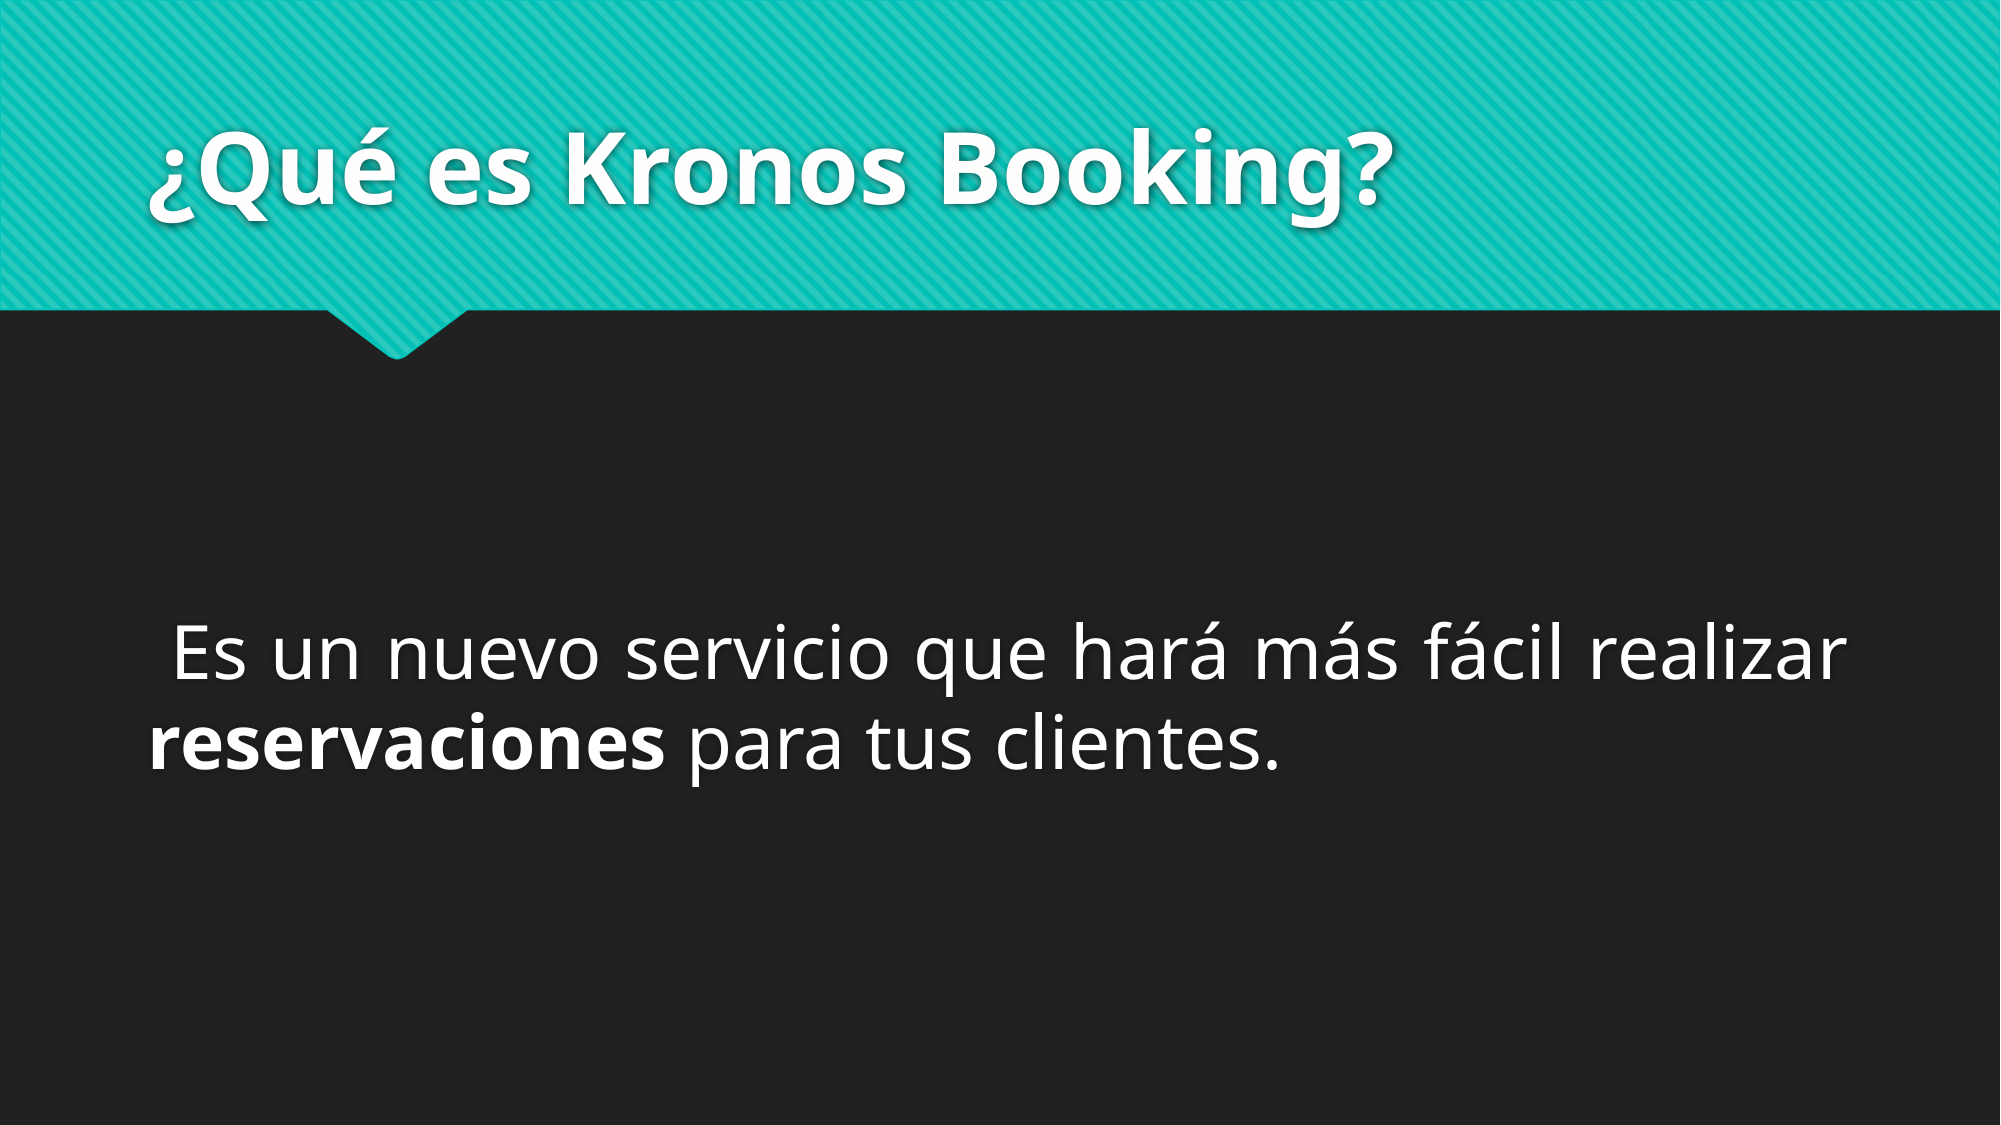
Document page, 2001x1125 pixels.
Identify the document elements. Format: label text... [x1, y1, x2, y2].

list Es un nuevo servicio que hará más fácil realizar reservaciones para tus clientes. [132, 455, 1865, 1052]
title ¿Qué es Kronos Booking? [132, 73, 1868, 233]
